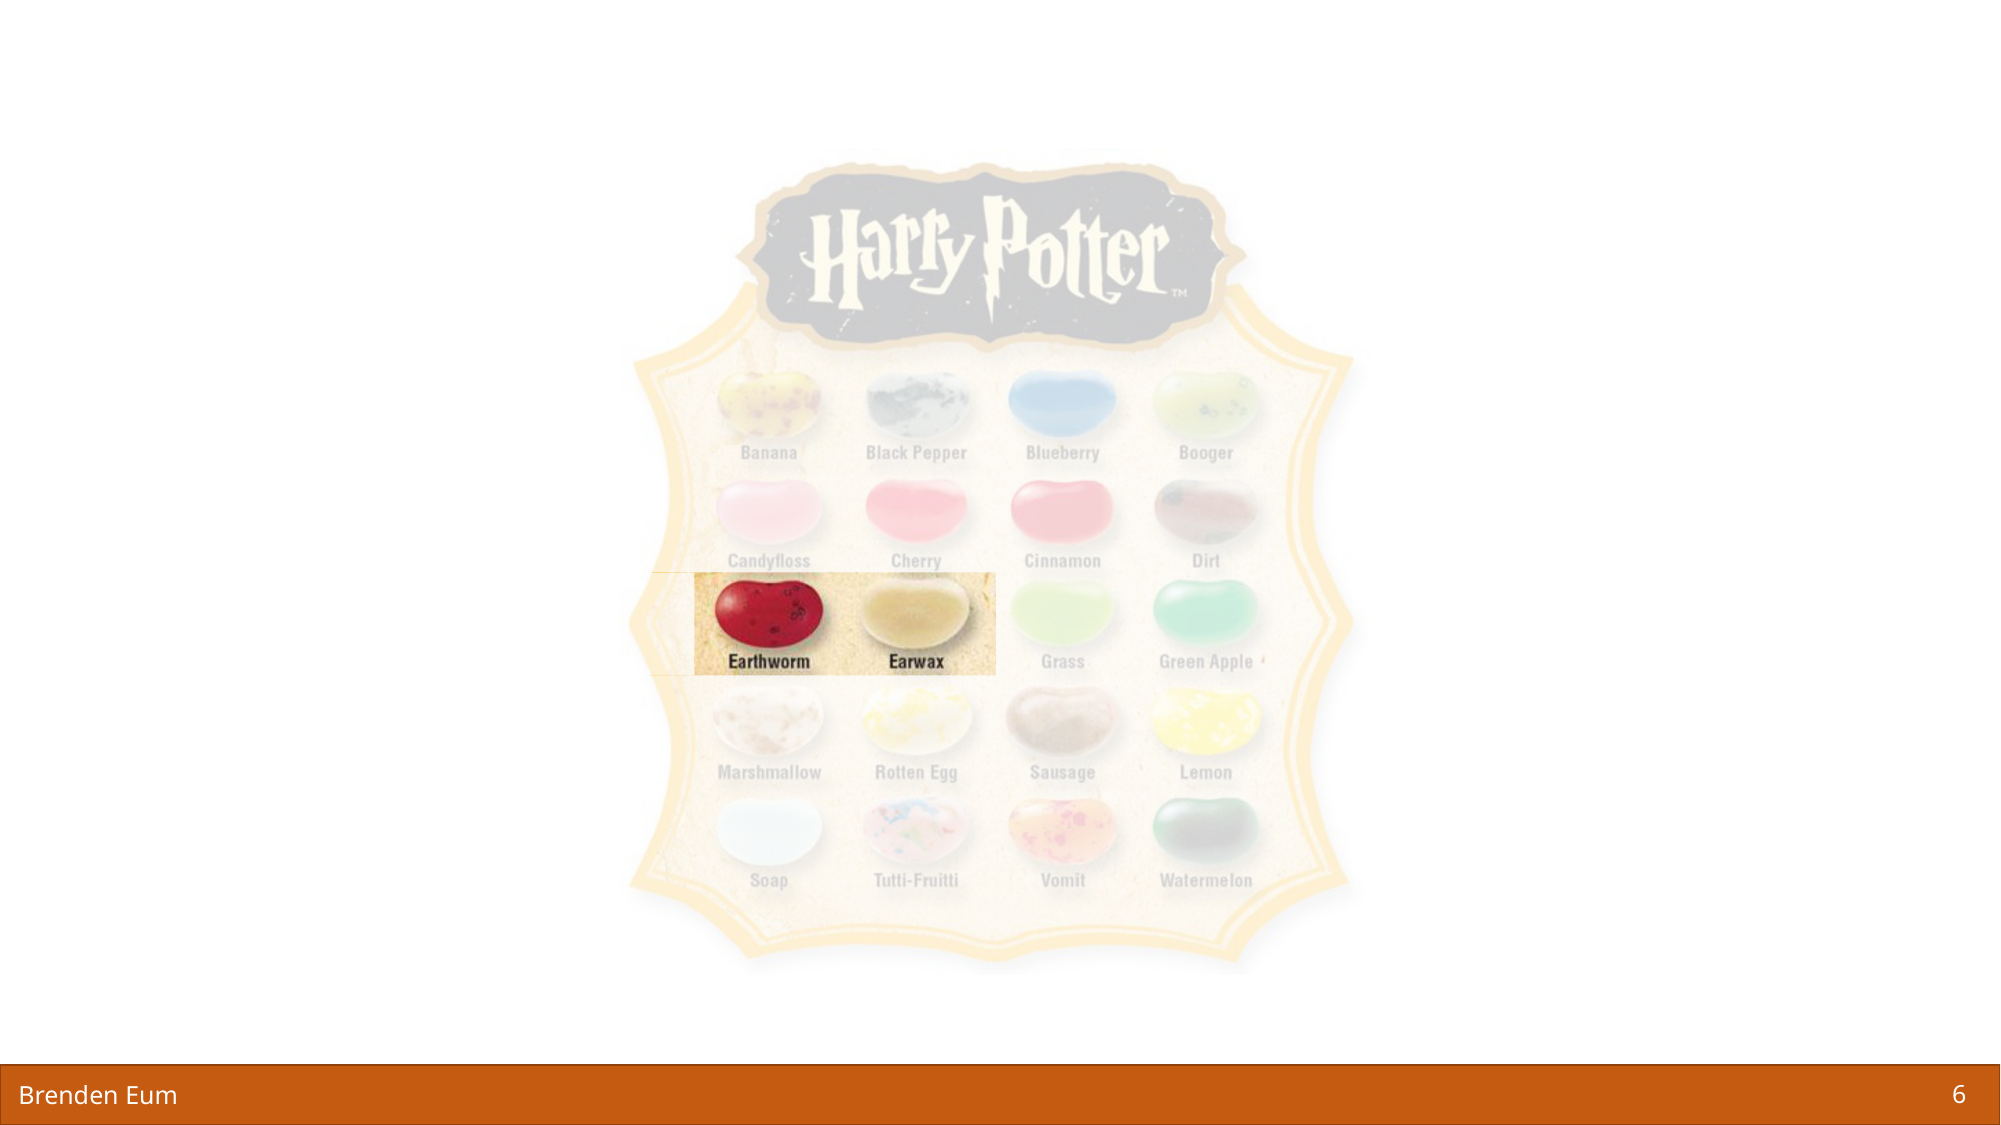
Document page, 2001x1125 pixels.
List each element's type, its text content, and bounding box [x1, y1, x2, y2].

text_box Brenden Eum [3, 1065, 1341, 1125]
footer [1341, 1065, 1672, 1125]
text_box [258, 149, 1473, 1003]
slide_number 6 [1672, 1065, 1982, 1125]
